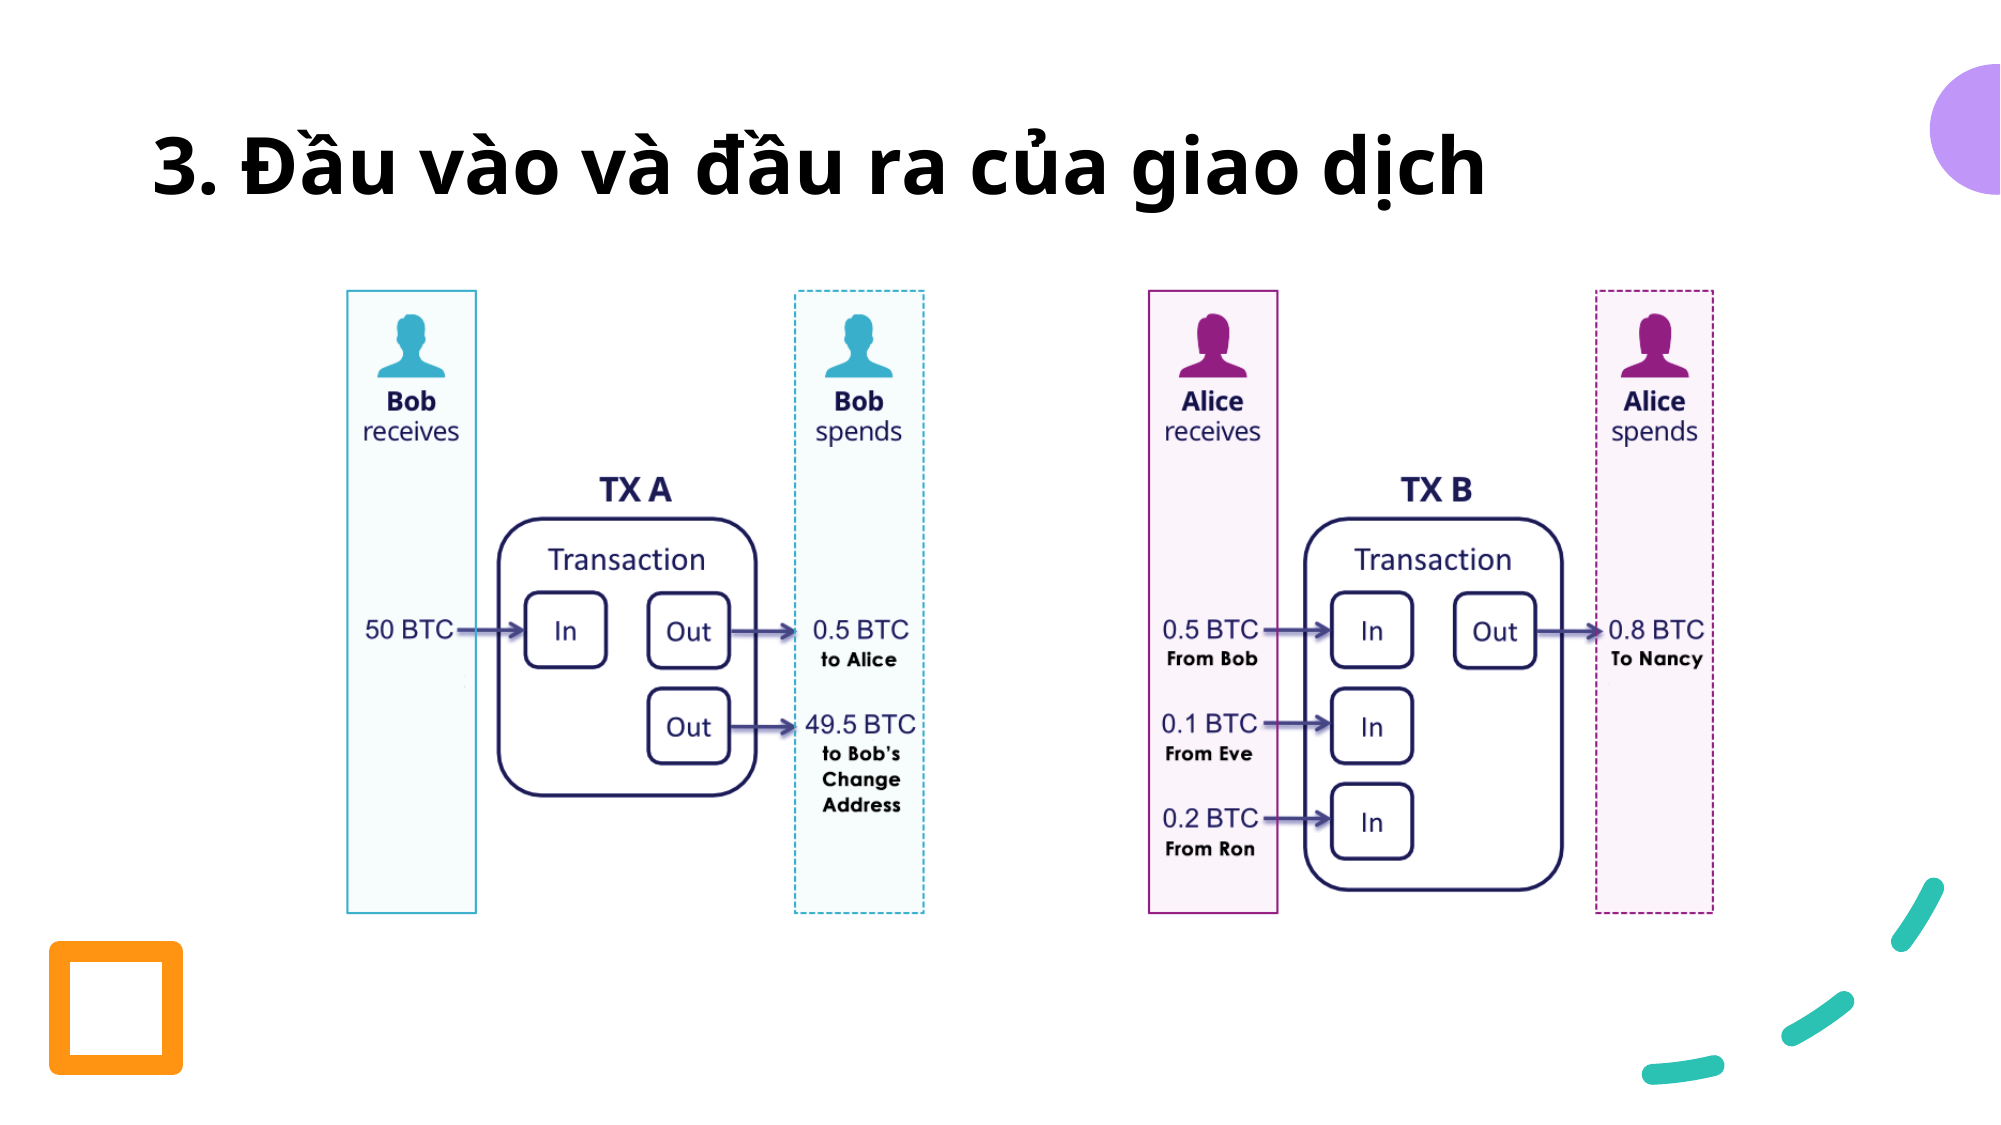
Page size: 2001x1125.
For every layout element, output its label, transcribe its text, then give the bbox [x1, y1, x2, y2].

title 3. Đầu vào và đầu ra của giao dịch [137, 59, 1863, 278]
picture [1133, 276, 1730, 928]
picture [326, 276, 945, 928]
